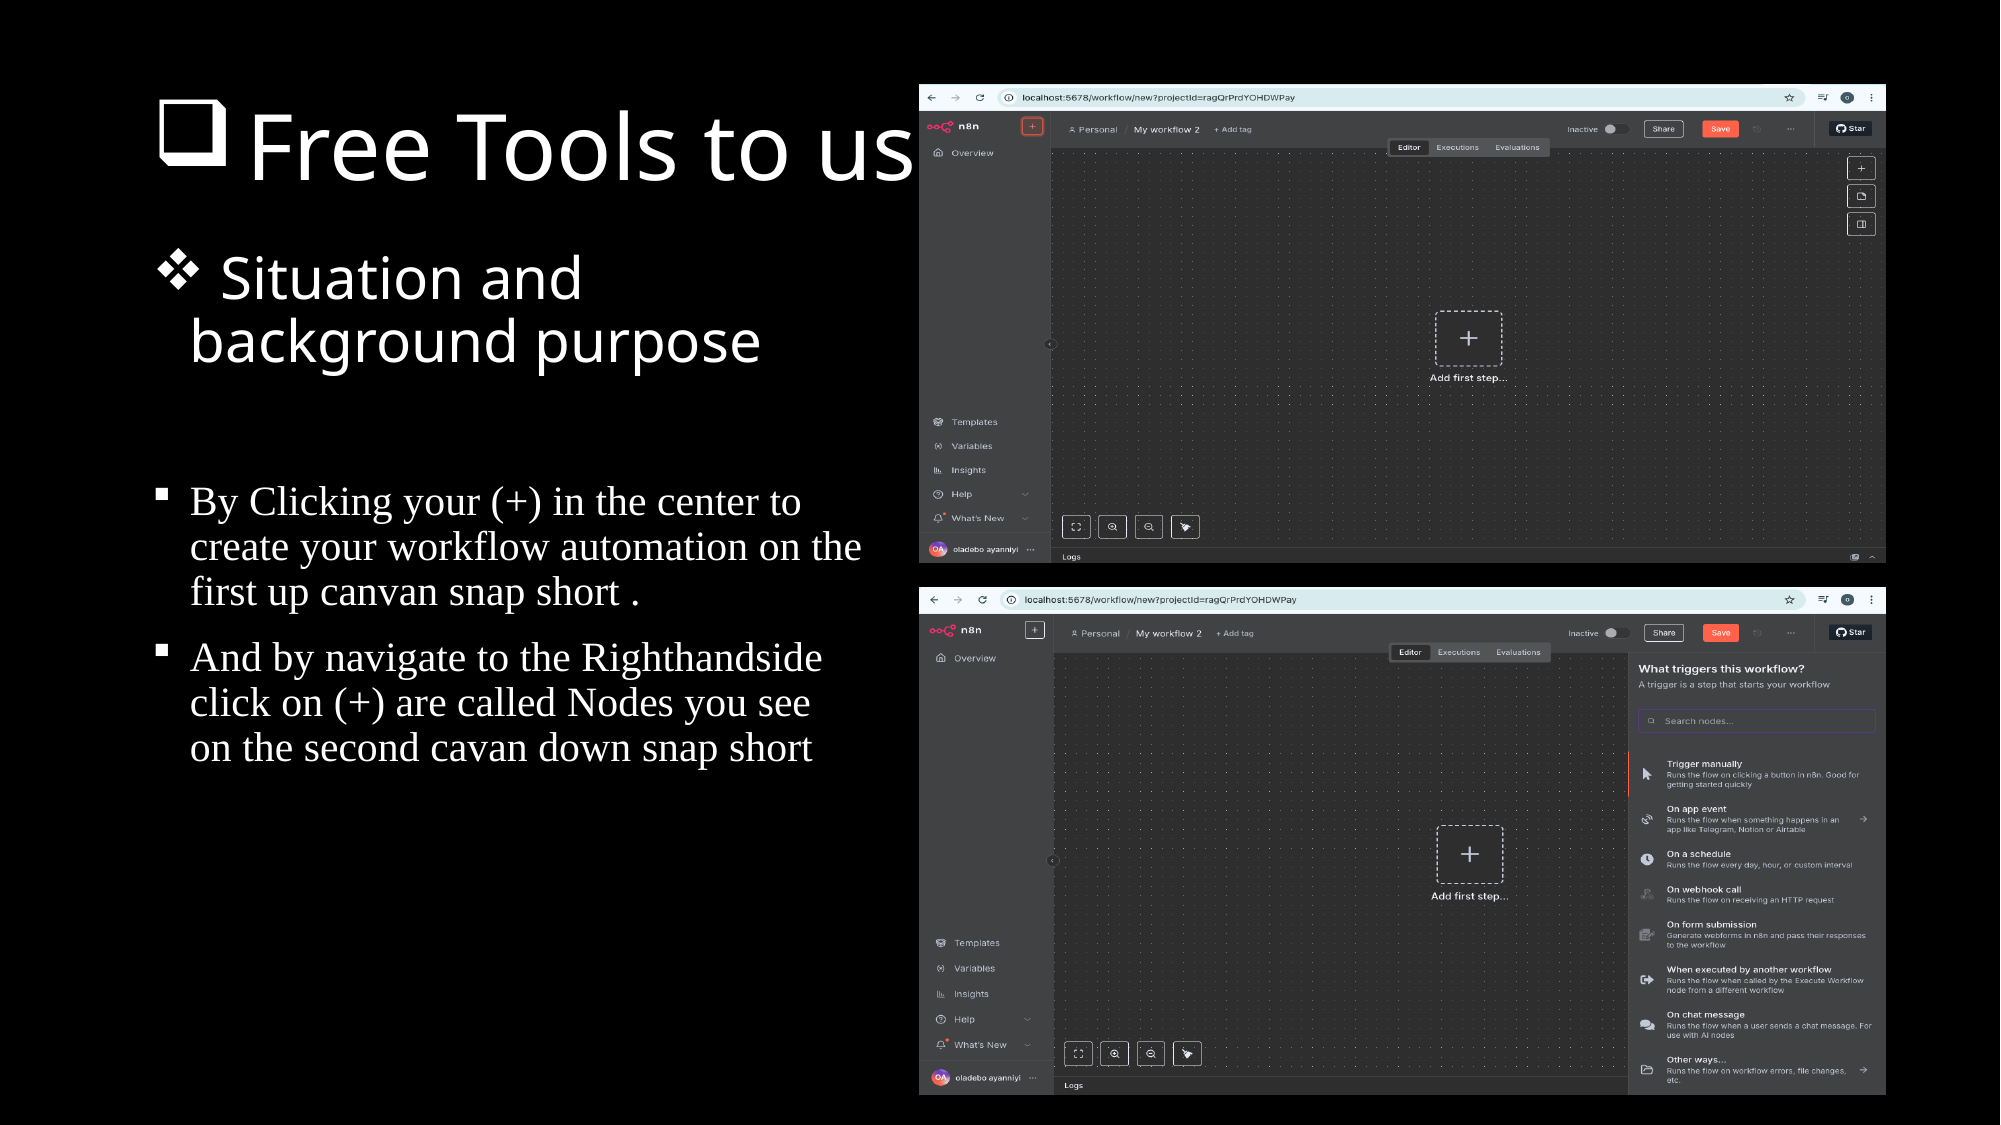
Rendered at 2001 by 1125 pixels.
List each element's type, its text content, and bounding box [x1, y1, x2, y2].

list Situation and background purpose By Clicking your (+) in the center to create your workflow automation on the first up canvan snap short . And by navigate to the Righthandside click on (+) are called Nodes you see on the second cavan down snap short [137, 241, 879, 1066]
picture [918, 84, 1886, 563]
title Free Tools to use [137, 59, 1863, 242]
picture [918, 587, 1886, 1095]
